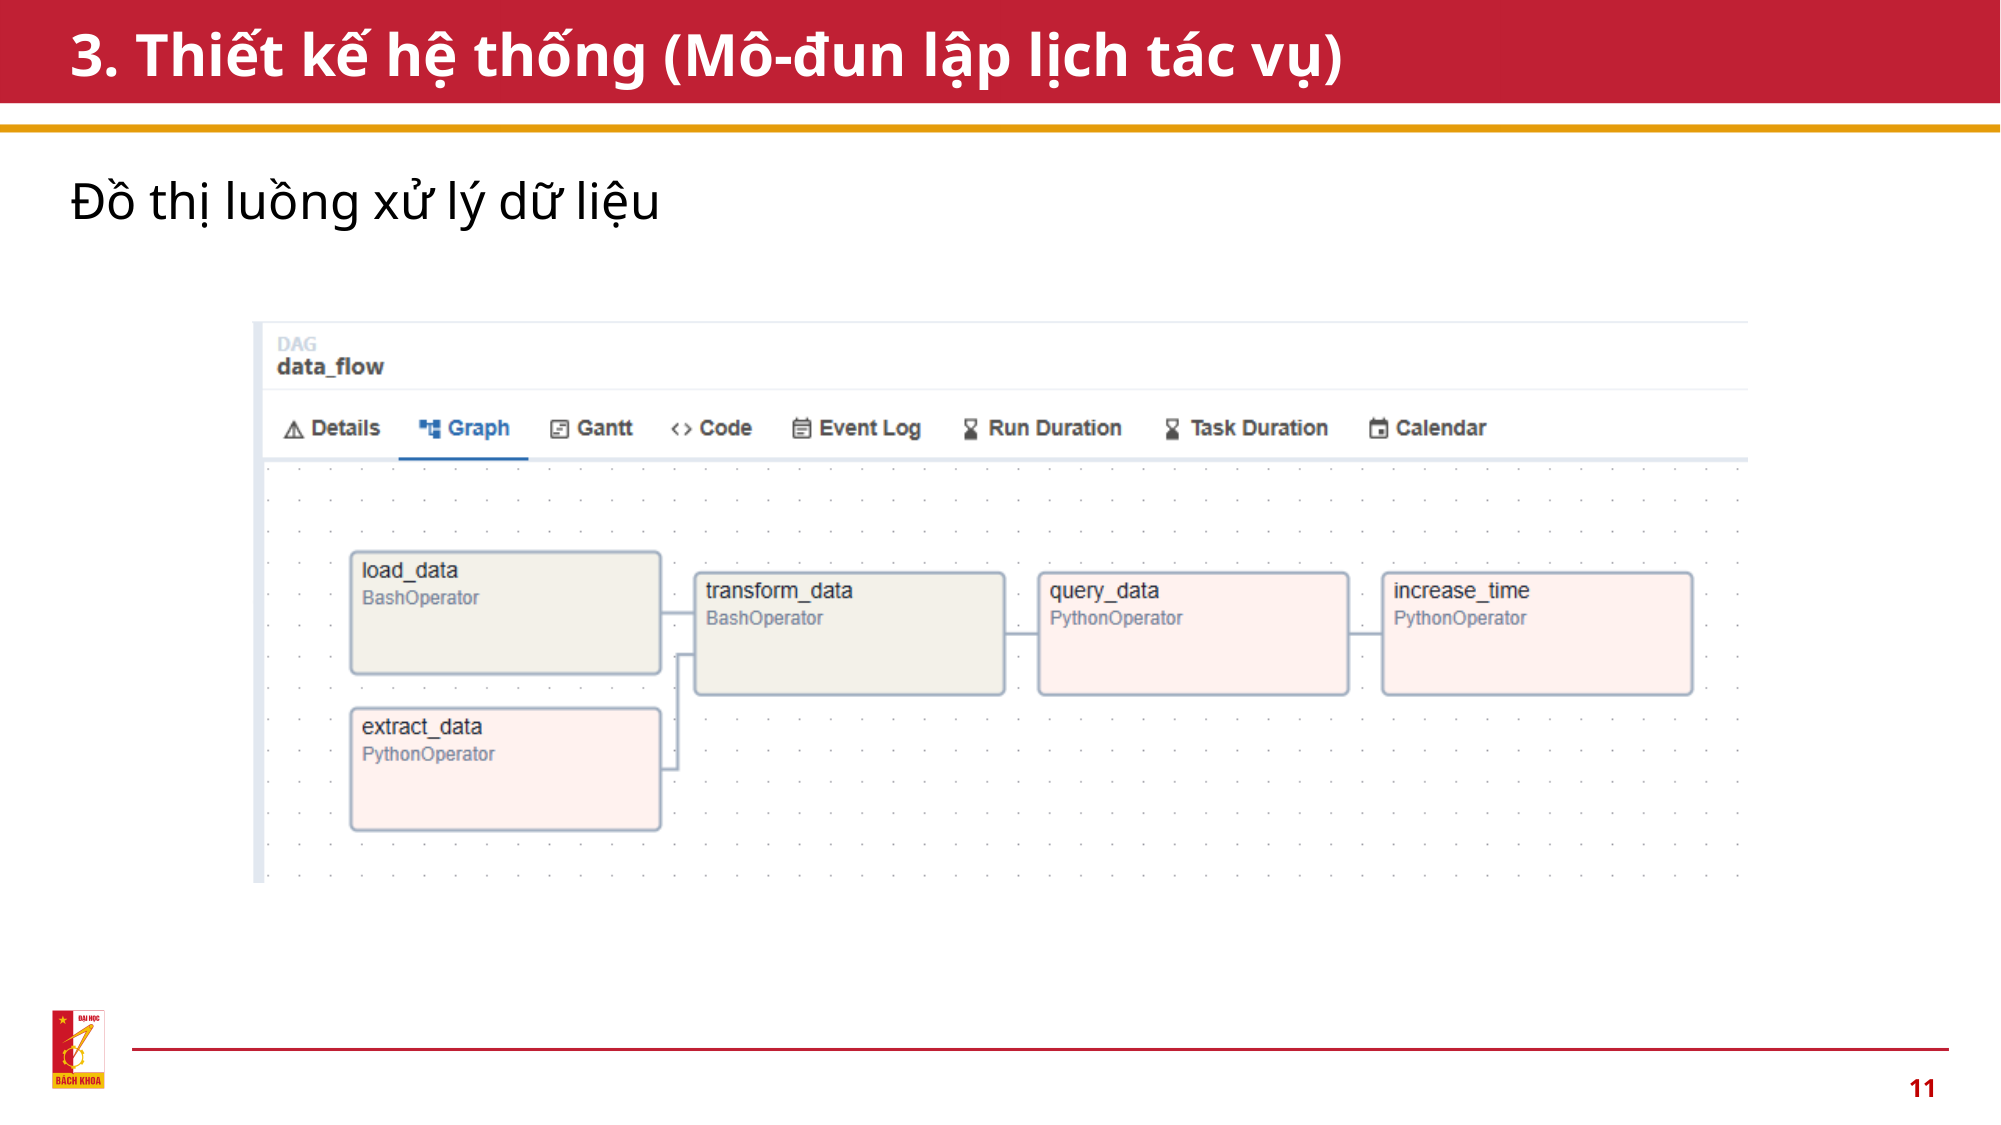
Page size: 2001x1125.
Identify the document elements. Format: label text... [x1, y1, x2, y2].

list Đồ thị luồng xử lý dữ liệu [55, 169, 1945, 980]
picture [0, 0, 2001, 1125]
title 3. Thiết kế hệ thống (Mô-đun lập lịch tác vụ) [55, 18, 1945, 90]
slide_number 11 [1502, 1065, 1953, 1125]
